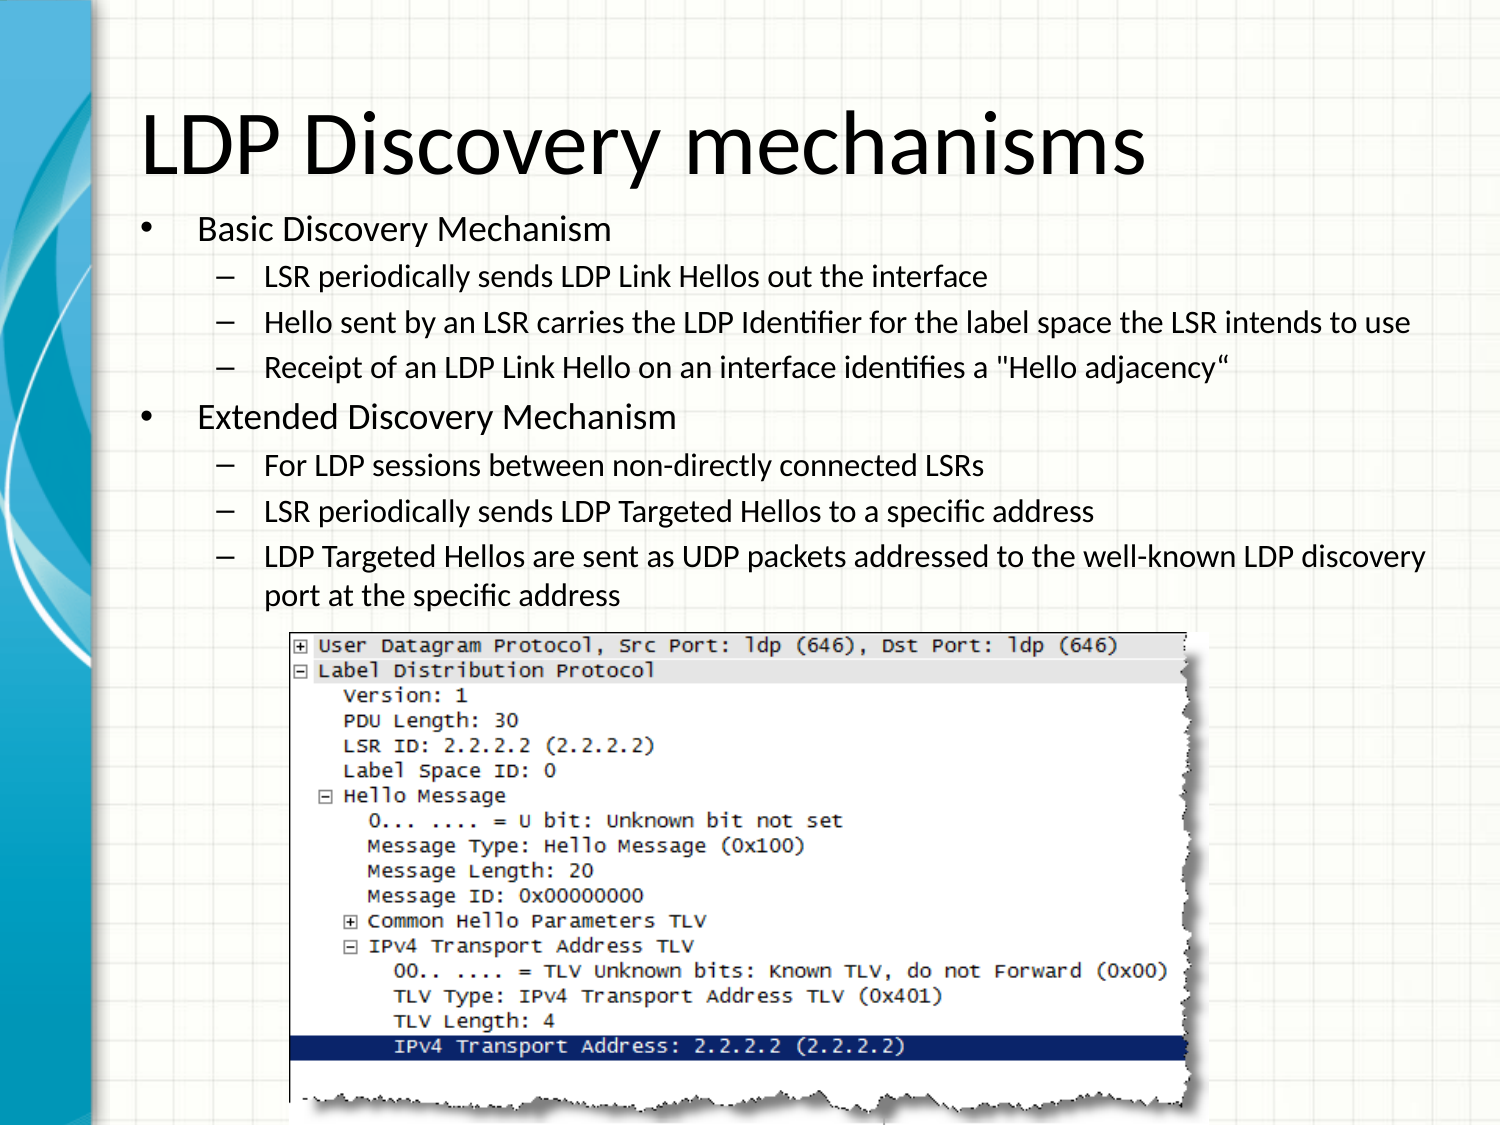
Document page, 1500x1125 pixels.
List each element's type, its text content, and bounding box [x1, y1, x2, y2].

list Basic Discovery Mechanism LSR periodically sends LDP Link Hellos out the interface Hello sent by an LSR carries the LDP Identifier for the label space the LSR intends to use Receipt of an LDP Link Hello on an interface identifies a "Hello adjacency“ Extended Discovery Mechanism For LDP sessions between non-directly connected LSRs LSR periodically sends LDP Targeted Hellos to a specific address LDP Targeted Hellos are sent as UDP packets addressed to the well-known LDP discovery port at the specific address [125, 196, 1450, 633]
title LDP Discovery mechanisms [125, 44, 1450, 196]
picture [0, 0, 1500, 1125]
